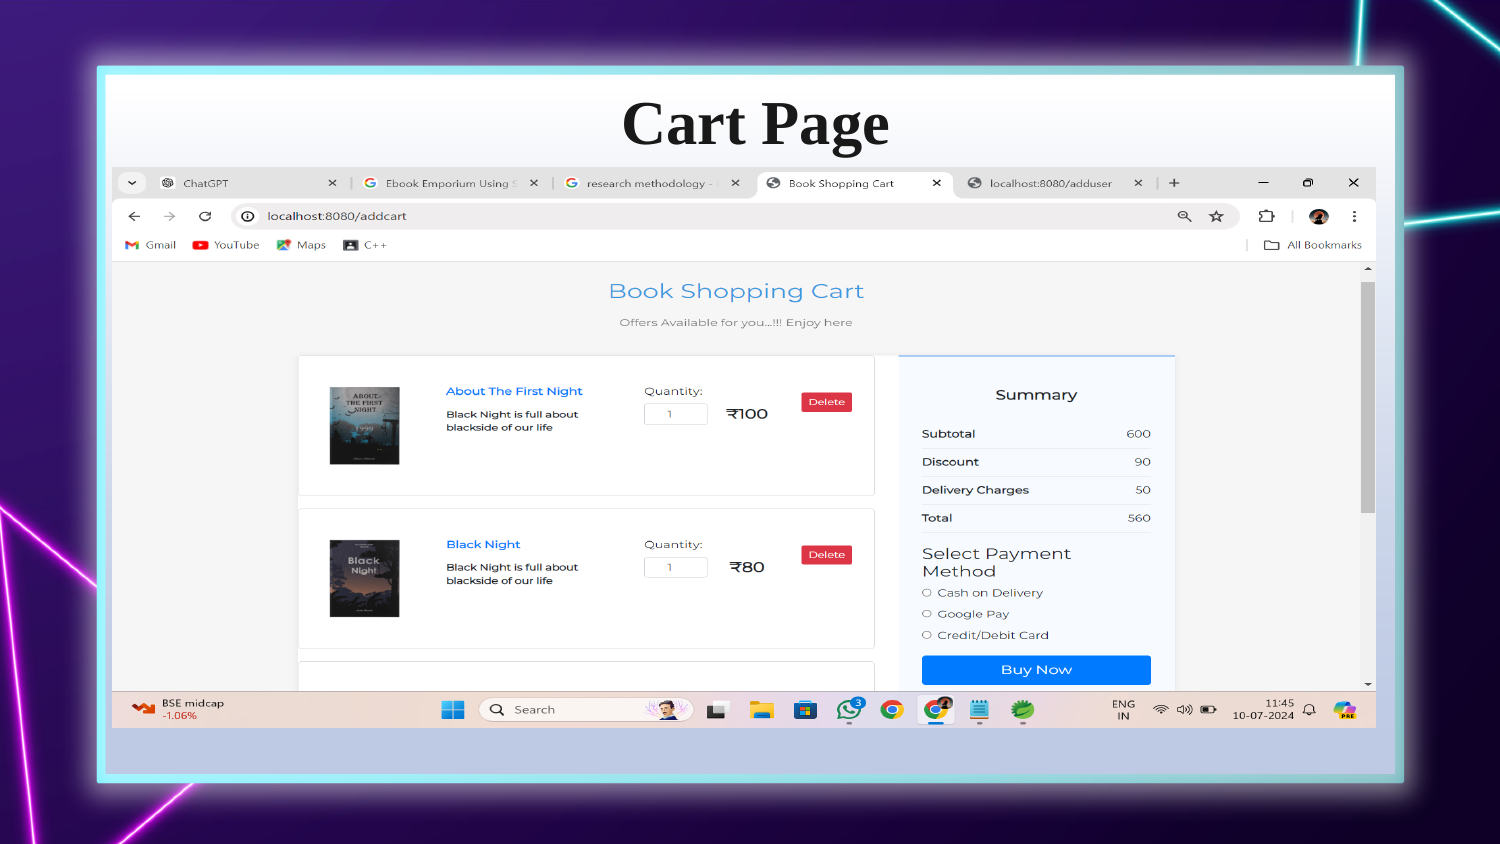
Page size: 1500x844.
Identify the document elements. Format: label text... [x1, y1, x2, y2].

title Cart Page [123, 67, 1388, 162]
picture [0, 0, 1500, 844]
